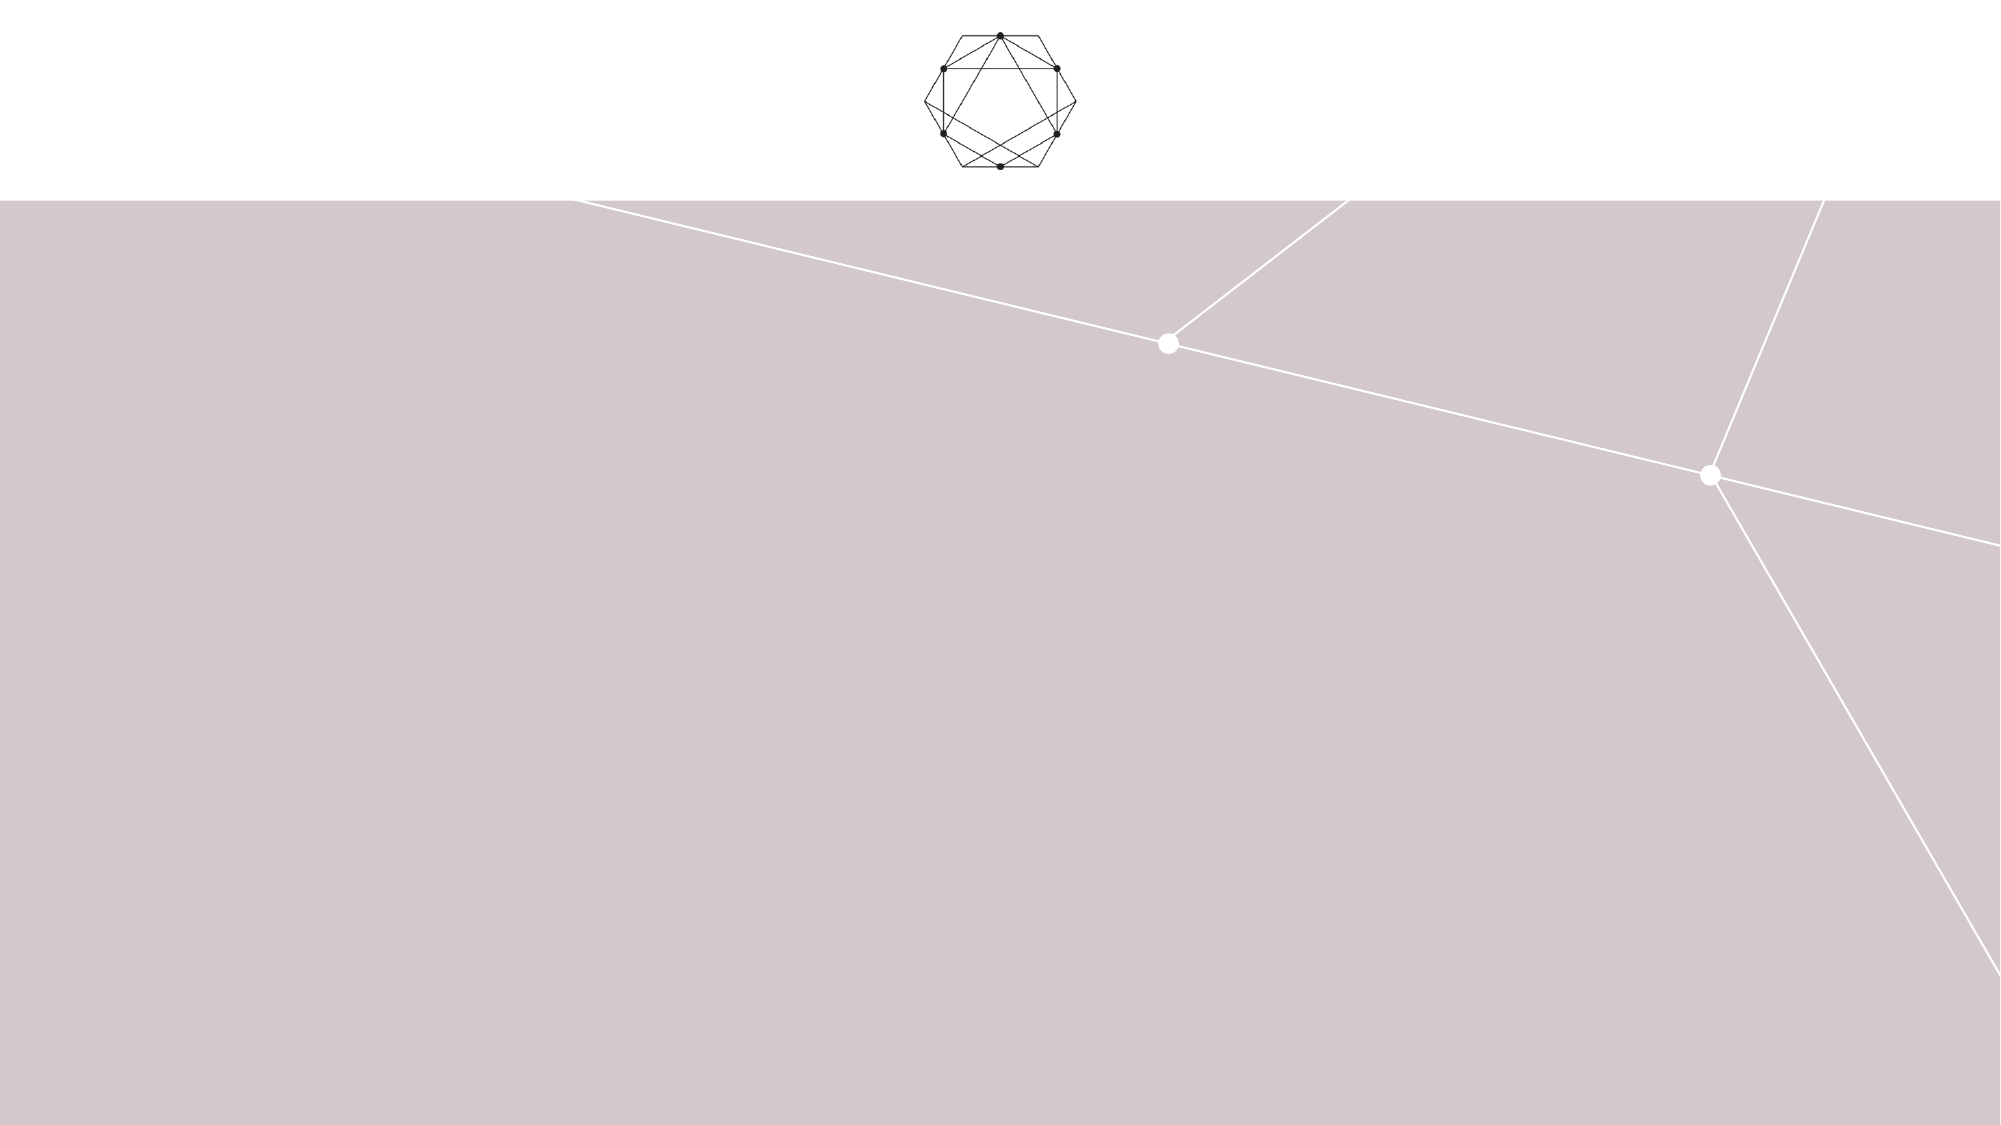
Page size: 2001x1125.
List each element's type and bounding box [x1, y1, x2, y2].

picture [923, 32, 1077, 170]
